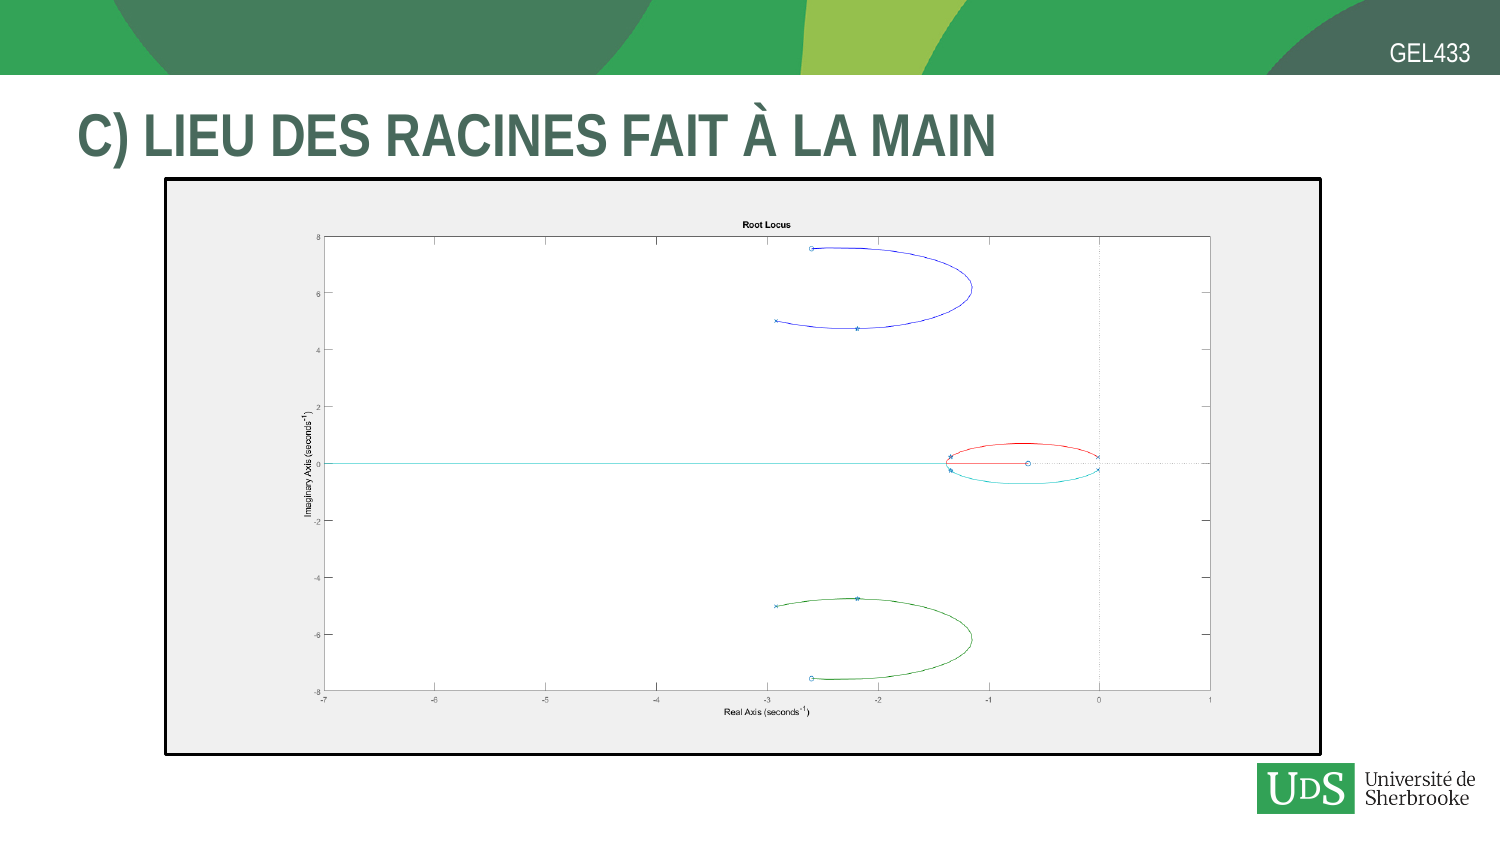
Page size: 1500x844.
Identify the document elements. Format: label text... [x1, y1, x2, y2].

picture [1257, 763, 1475, 814]
title c) Lieu des racines fait à la main [77, 95, 1472, 181]
picture [0, 0, 1500, 75]
picture [167, 180, 1320, 754]
